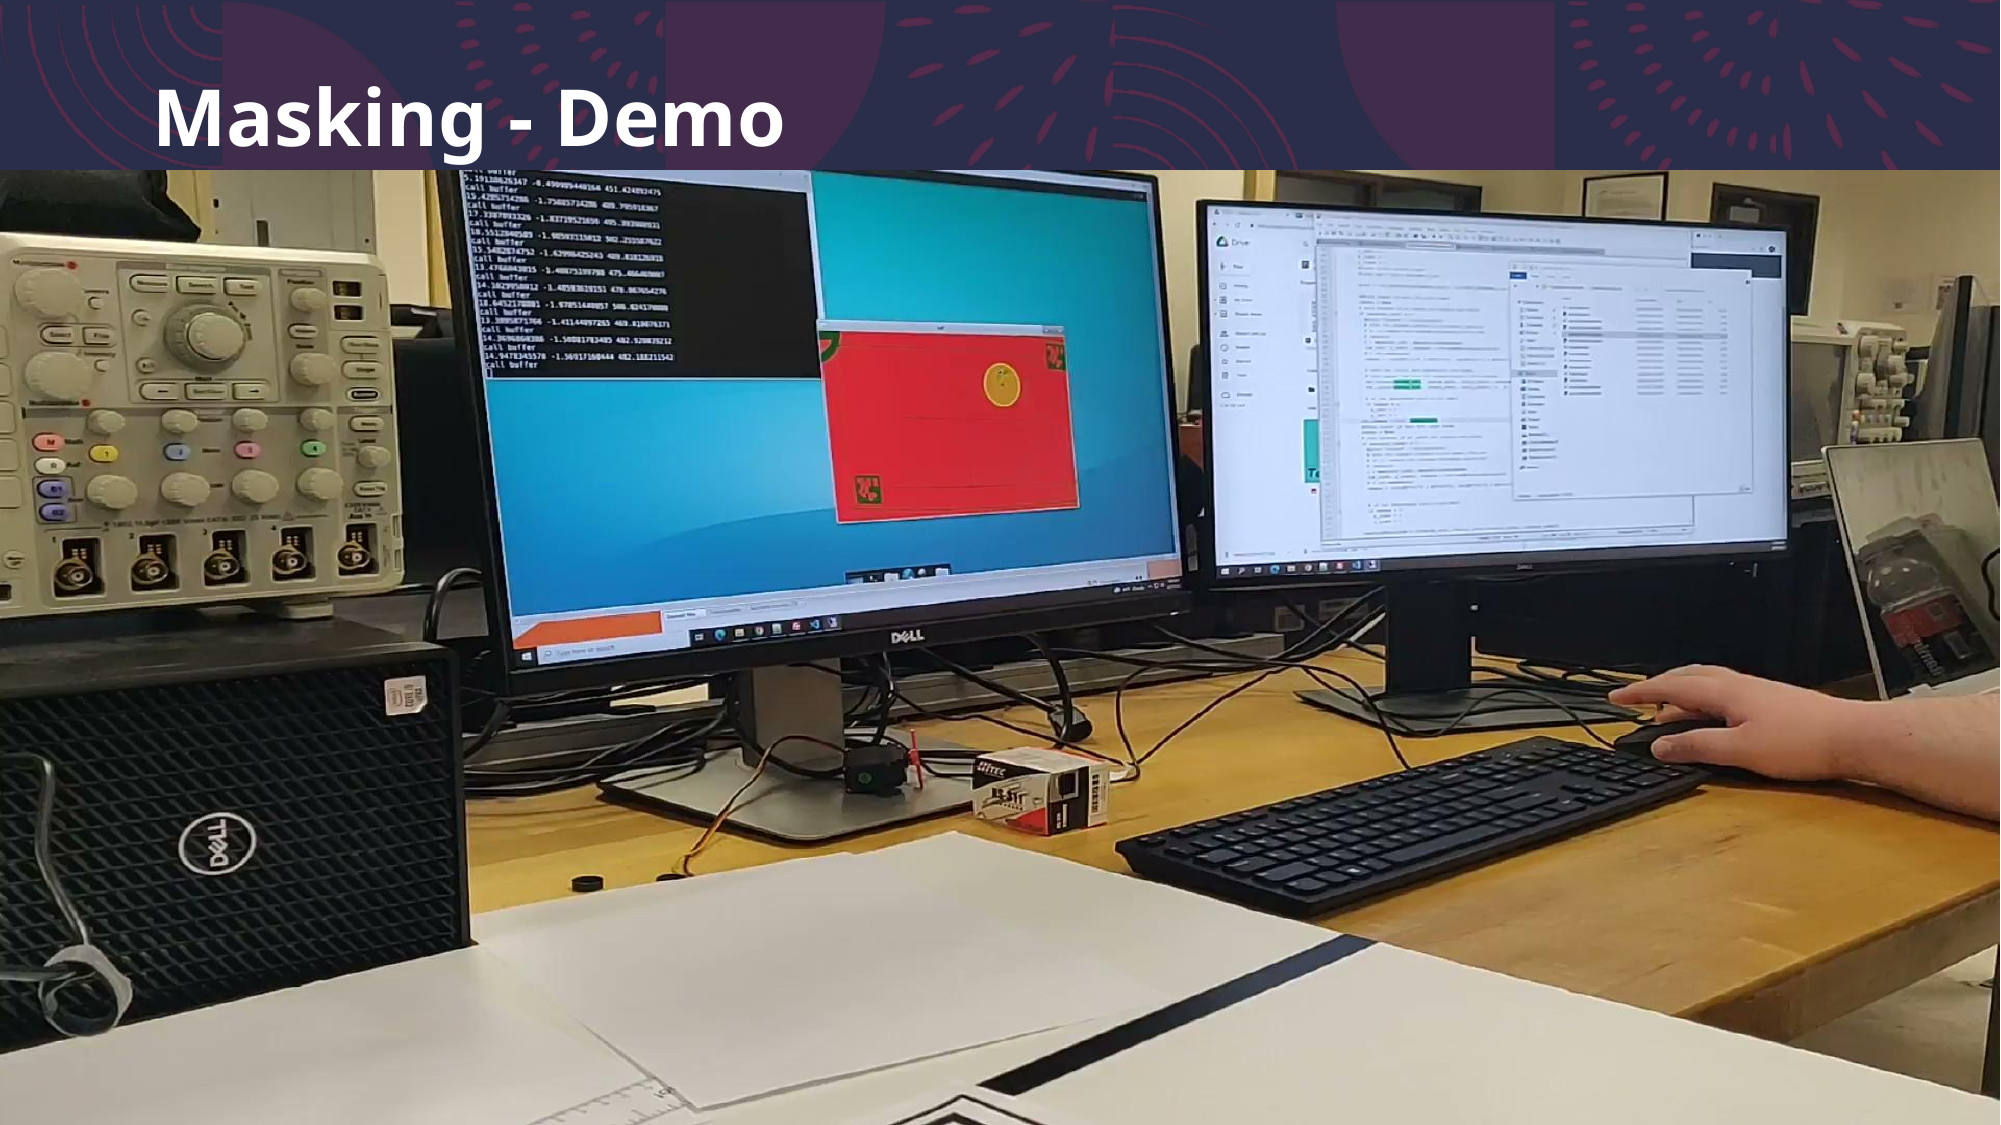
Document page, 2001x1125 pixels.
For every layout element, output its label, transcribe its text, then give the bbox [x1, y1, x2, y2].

picture [0, 170, 2000, 1125]
title Masking - Demo [137, 60, 1863, 167]
